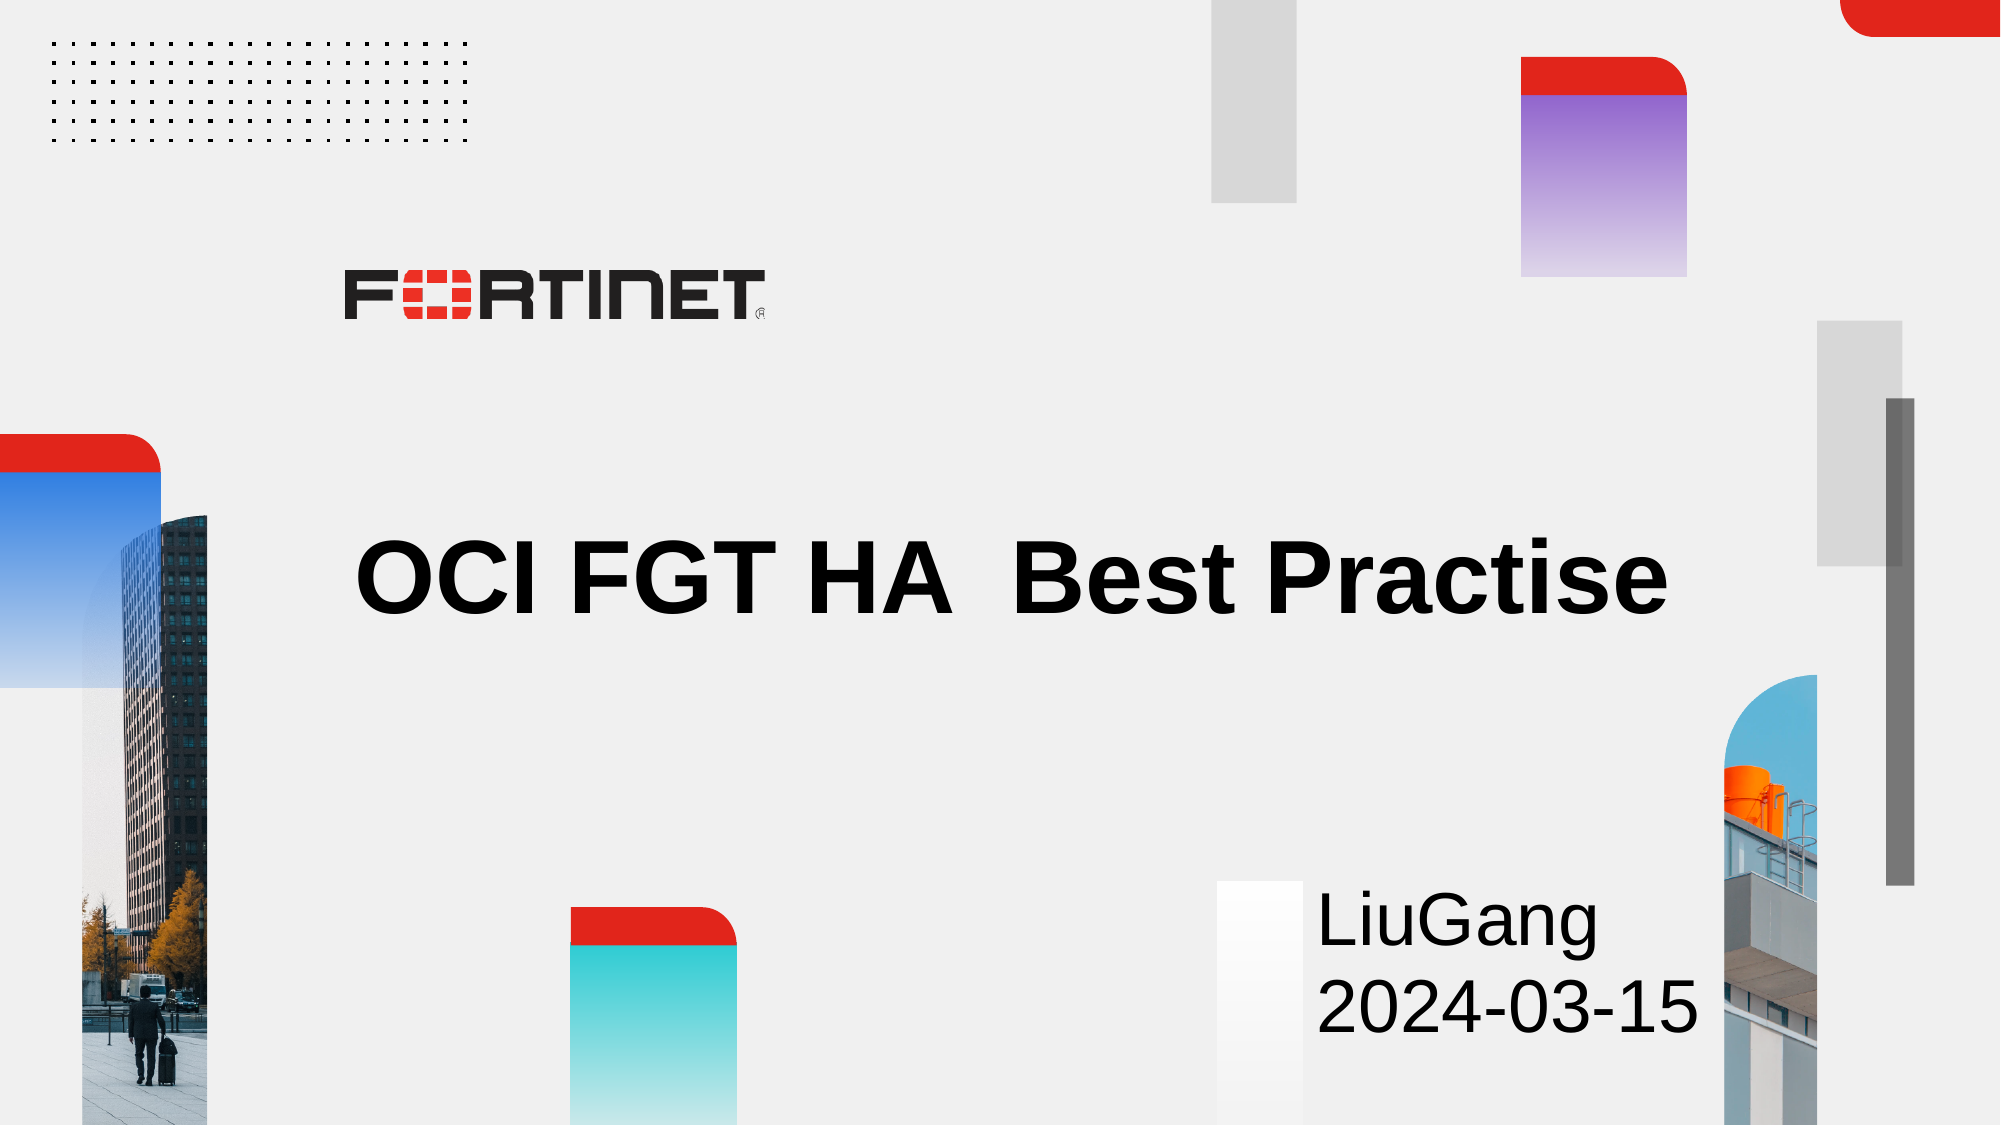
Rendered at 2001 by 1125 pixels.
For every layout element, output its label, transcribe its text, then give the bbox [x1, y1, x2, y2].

text_box LiuGang 2024-03-15 [1301, 873, 1716, 1057]
picture [81, 513, 208, 1125]
title OCI FGT HA Best Practise [339, 392, 1833, 644]
picture [1723, 673, 1818, 1125]
